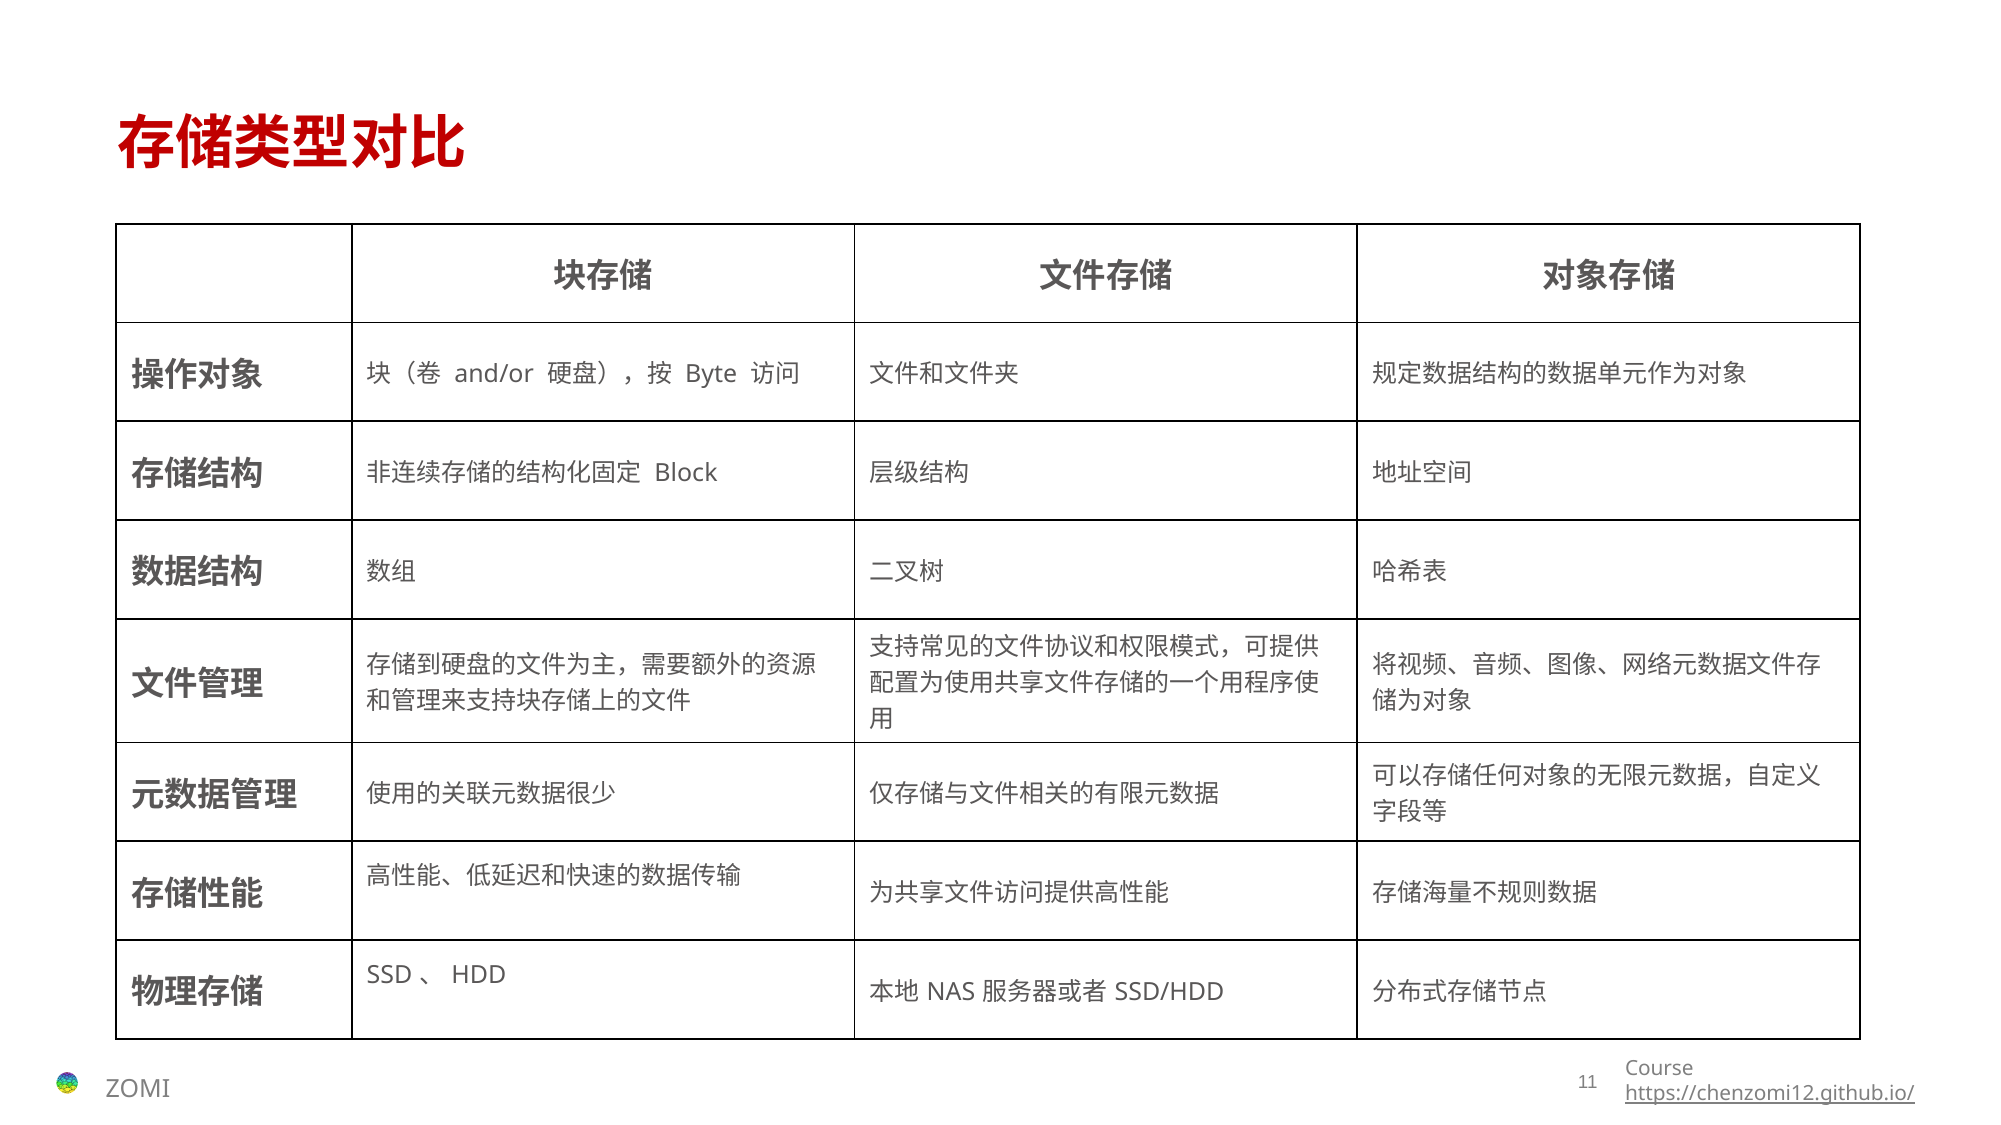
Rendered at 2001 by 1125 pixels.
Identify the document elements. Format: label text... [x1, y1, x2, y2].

table_cell 操作对象 [117, 323, 351, 420]
table_cell 地址空间 [1358, 422, 1859, 519]
table_cell 存储海量不规则数据 [1358, 842, 1859, 939]
title 存储类型对比 [102, 91, 1901, 189]
table_cell 可以存储任何对象的无限元数据，自定义字段等 [1358, 743, 1859, 840]
table_cell 为共享文件访问提供高性能 [855, 842, 1356, 939]
table_cell 存储到硬盘的文件为主，需要额外的资源和管理来支持块存储上的文件 [353, 620, 854, 742]
table_cell 块（卷 and/or 硬盘），按 Byte 访问 [353, 323, 854, 420]
table_header 文件存储 [855, 225, 1356, 322]
table_cell 分布式存储节点 [1358, 941, 1859, 1038]
table_cell 使用的关联元数据很少 [353, 743, 854, 840]
table_cell 存储性能 [117, 842, 351, 939]
table_cell 非连续存储的结构化固定 Block [353, 422, 854, 519]
table_cell 本地NAS服务器或者SSD/HDD [855, 941, 1356, 1038]
table_cell 二叉树 [855, 521, 1356, 618]
table_cell 仅存储与文件相关的有限元数据 [855, 743, 1356, 840]
table_cell 文件管理 [117, 620, 351, 742]
table_header 对象存储 [1358, 225, 1859, 322]
table_header 块存储 [353, 225, 854, 322]
table_header [117, 225, 351, 322]
table_cell SSD、HDD [353, 941, 854, 1038]
table_cell 文件和文件夹 [855, 323, 1356, 420]
table_cell 高性能、低延迟和快速的数据传输 [353, 842, 854, 939]
table_cell 规定数据结构的数据单元作为对象 [1358, 323, 1859, 420]
table_cell 层级结构 [855, 422, 1356, 519]
table_cell 物理存储 [117, 941, 351, 1038]
table_cell 将视频、音频、图像、网络元数据文件存储为对象 [1358, 620, 1859, 742]
picture [57, 1073, 77, 1093]
table_cell 支持常见的文件协议和权限模式，可提供配置为使用共享文件存储的一个用程序使用 [855, 620, 1356, 742]
table_cell 存储结构 [117, 422, 351, 519]
table_cell 哈希表 [1358, 521, 1859, 618]
table_cell 数组 [353, 521, 854, 618]
table_cell 数据结构 [117, 521, 351, 618]
table_cell 元数据管理 [117, 743, 351, 840]
